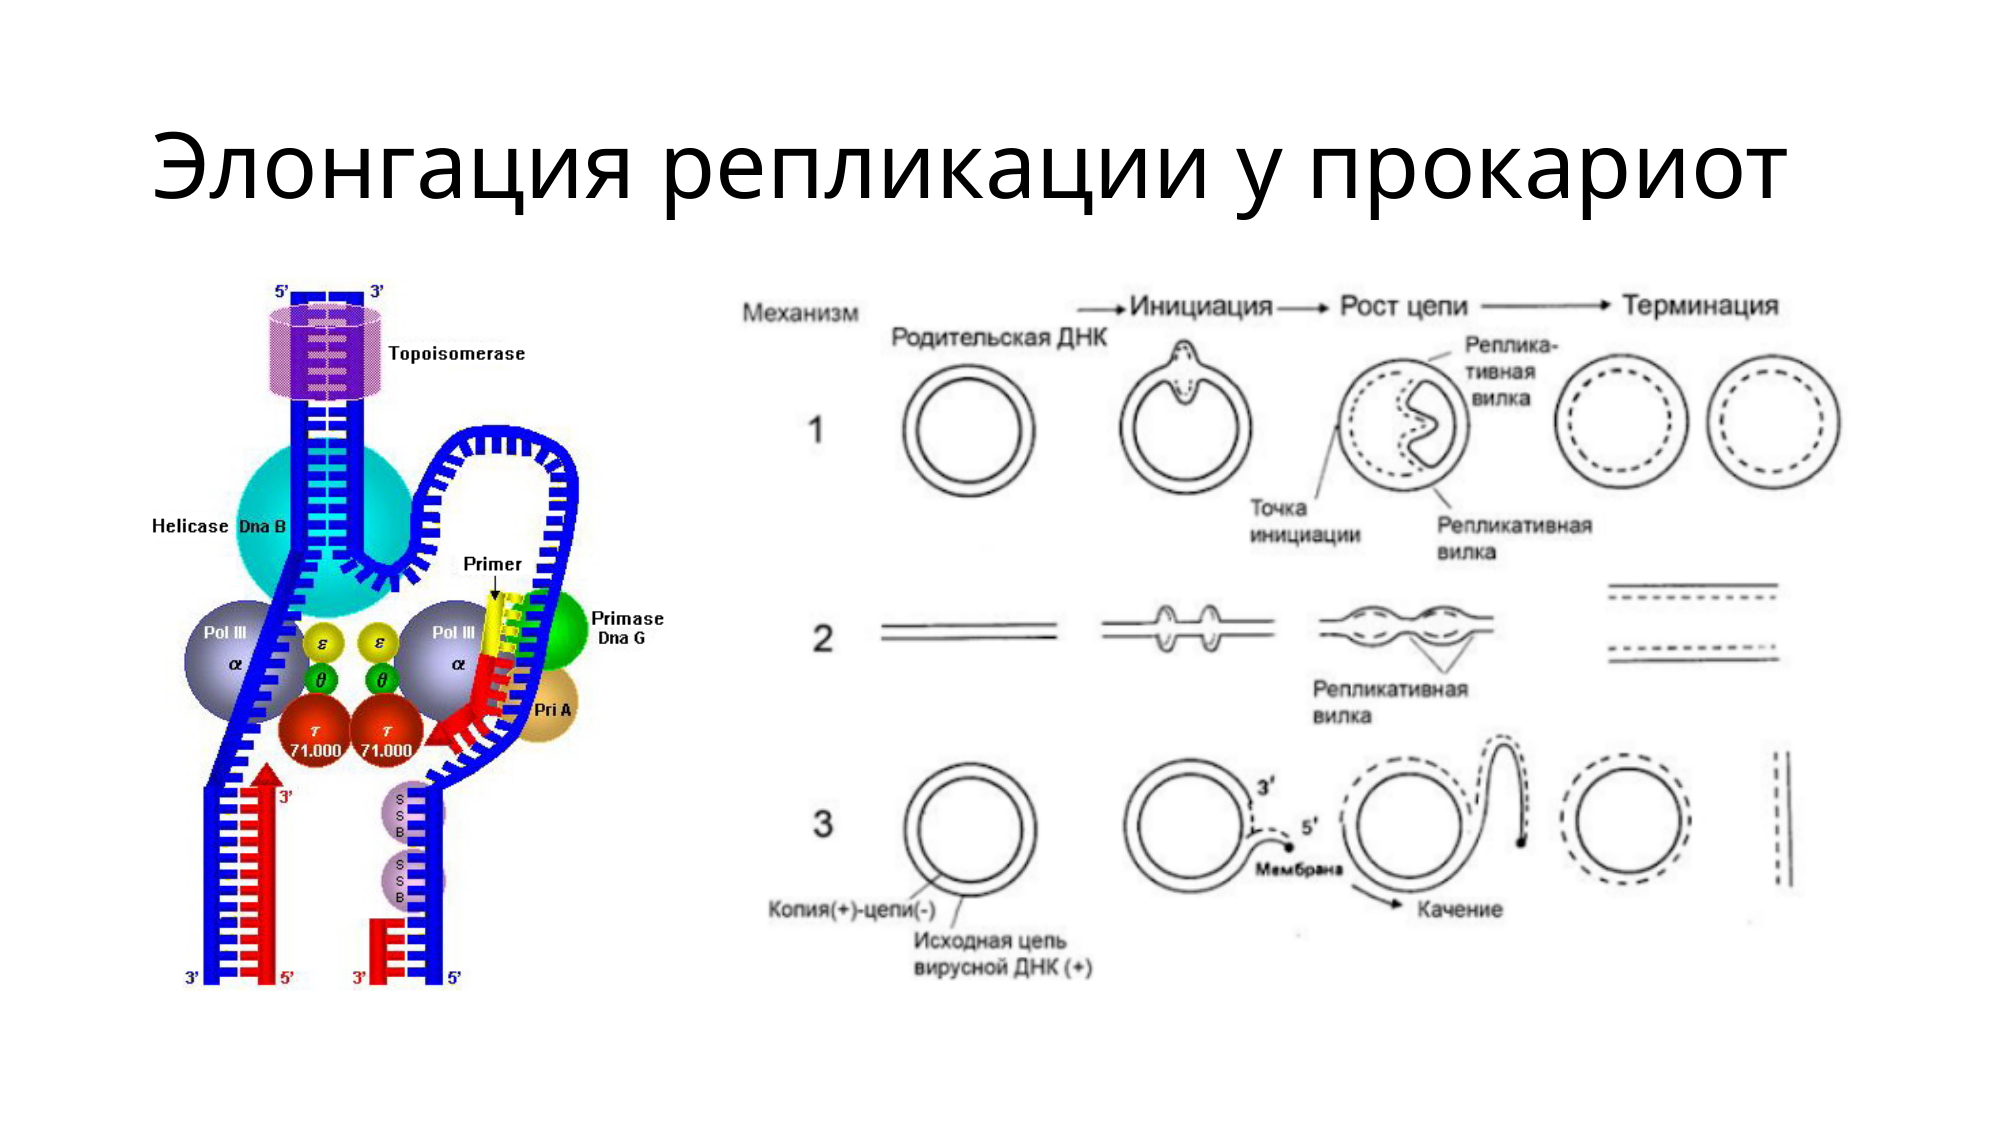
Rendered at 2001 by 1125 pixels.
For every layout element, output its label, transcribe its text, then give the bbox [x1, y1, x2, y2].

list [137, 277, 677, 992]
title Элонгация репликации у прокариот [137, 59, 1863, 278]
picture [722, 277, 1899, 992]
